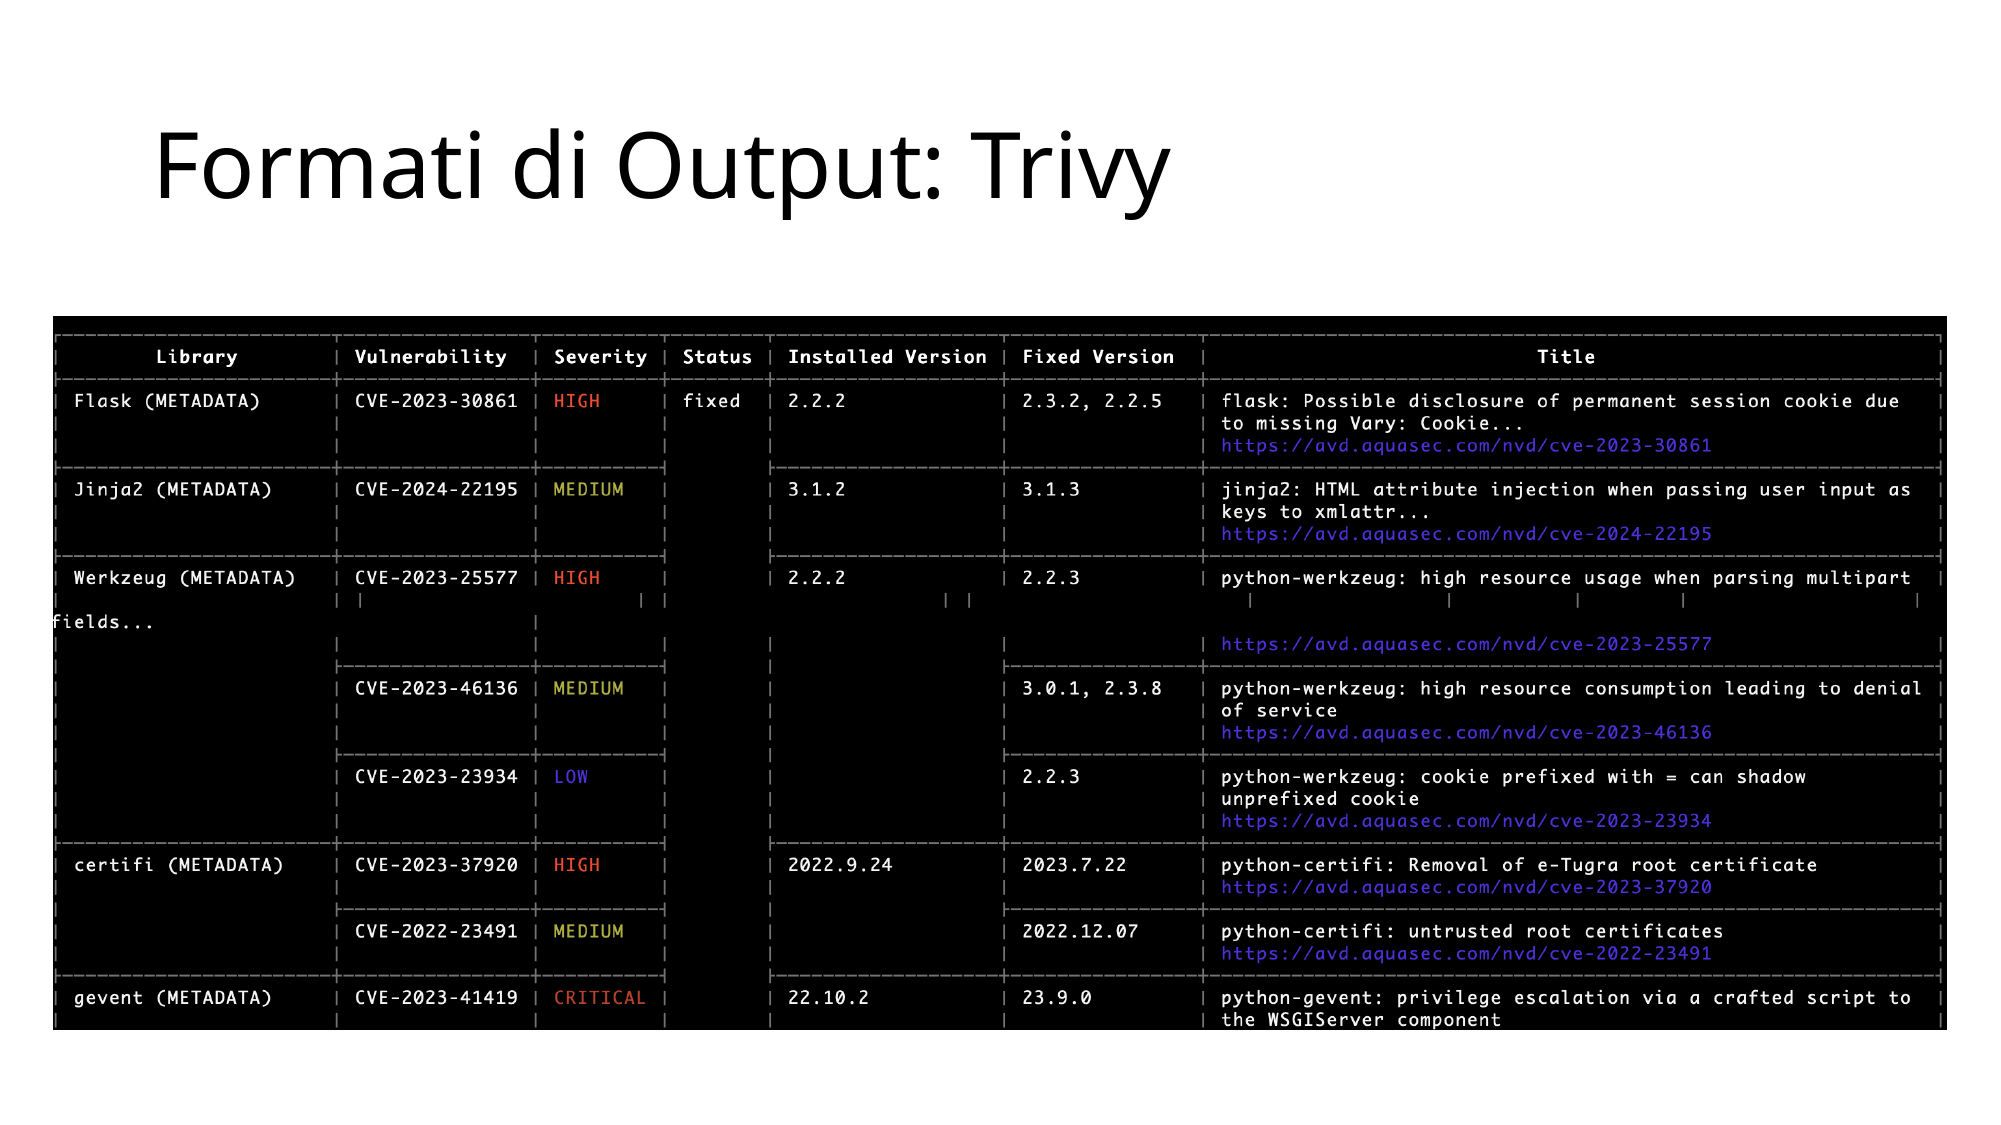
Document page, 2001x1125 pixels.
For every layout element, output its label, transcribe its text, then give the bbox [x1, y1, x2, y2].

title Formati di Output: Trivy [137, 59, 1863, 278]
picture [53, 316, 1947, 1031]
